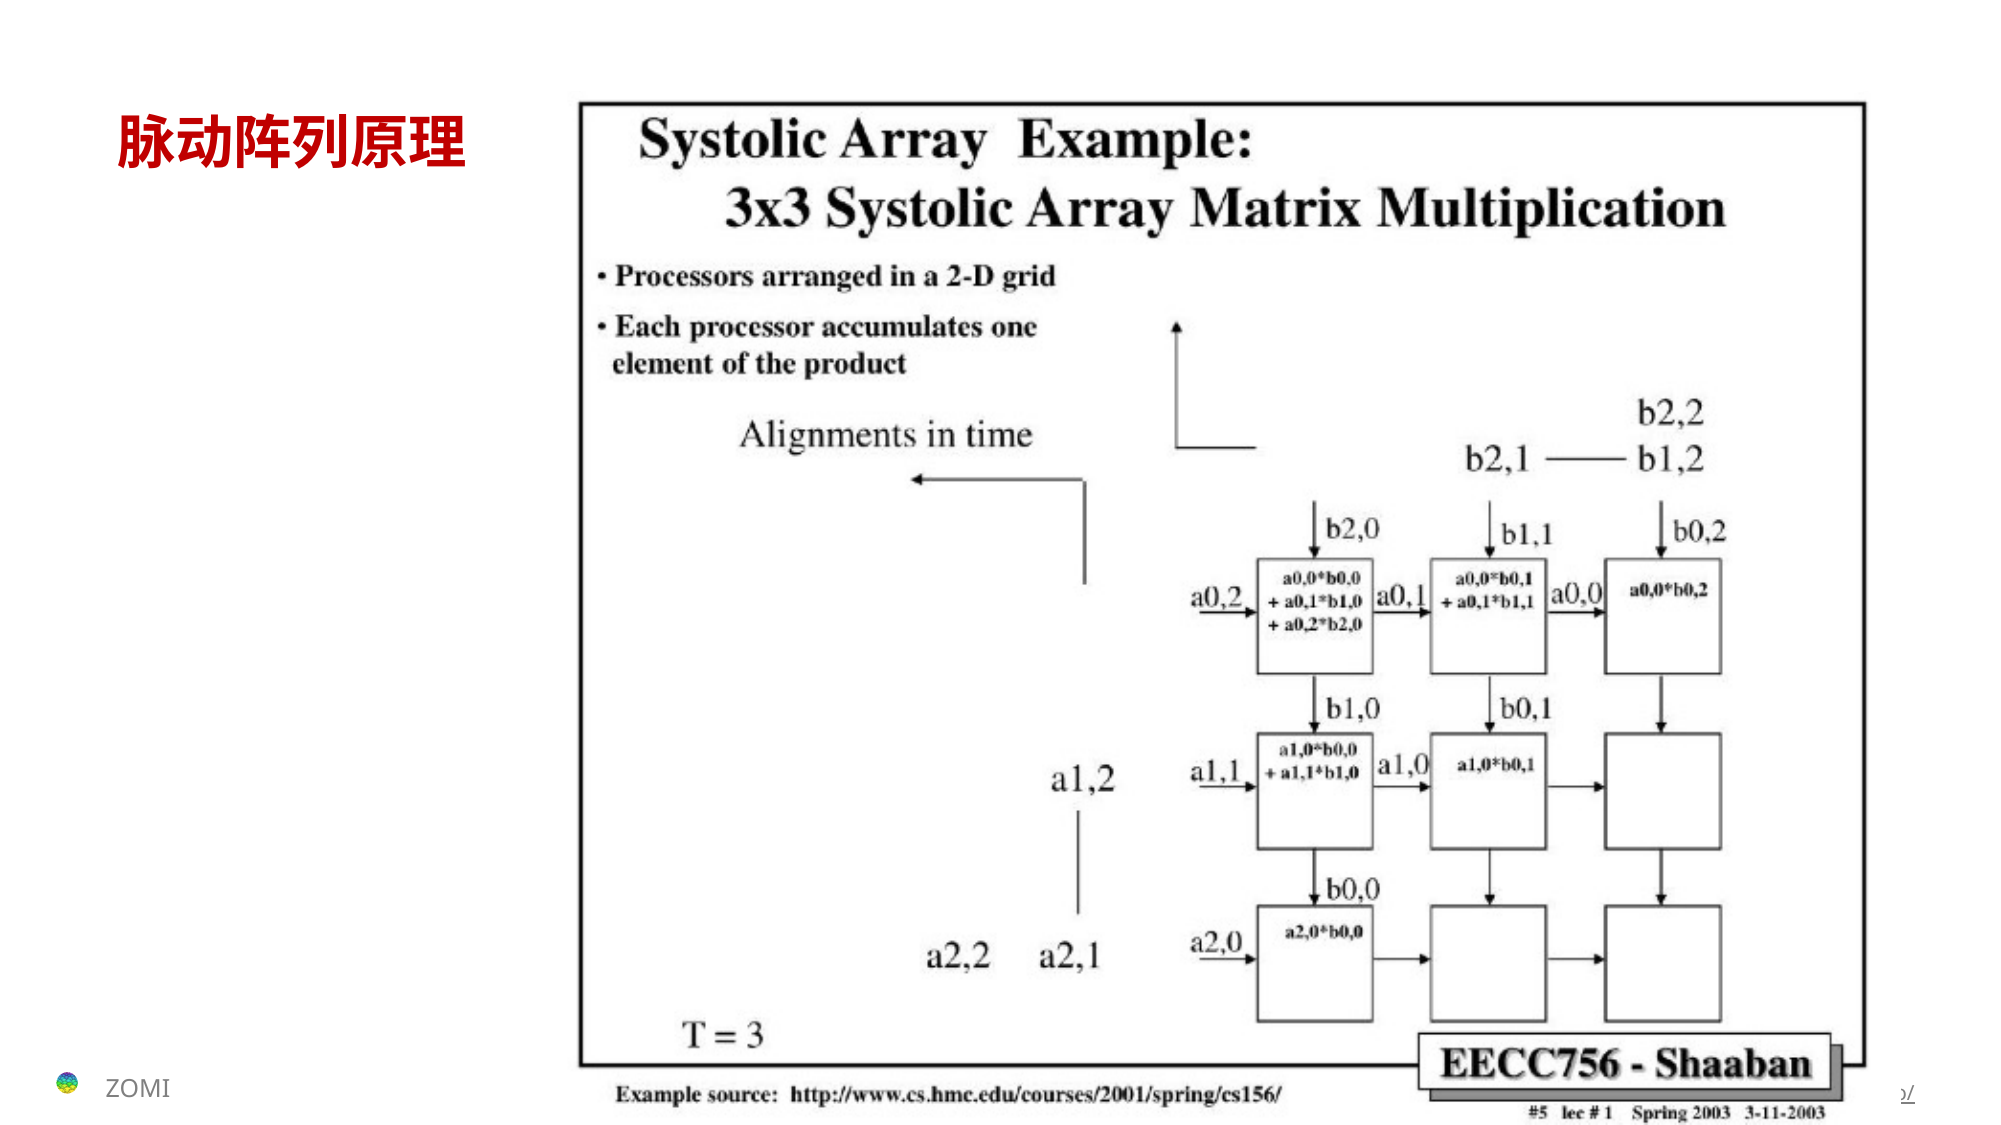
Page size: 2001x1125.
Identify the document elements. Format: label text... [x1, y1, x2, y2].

title 脉动阵列原理 [102, 91, 520, 189]
picture [57, 1073, 77, 1093]
picture [522, 91, 1901, 1125]
